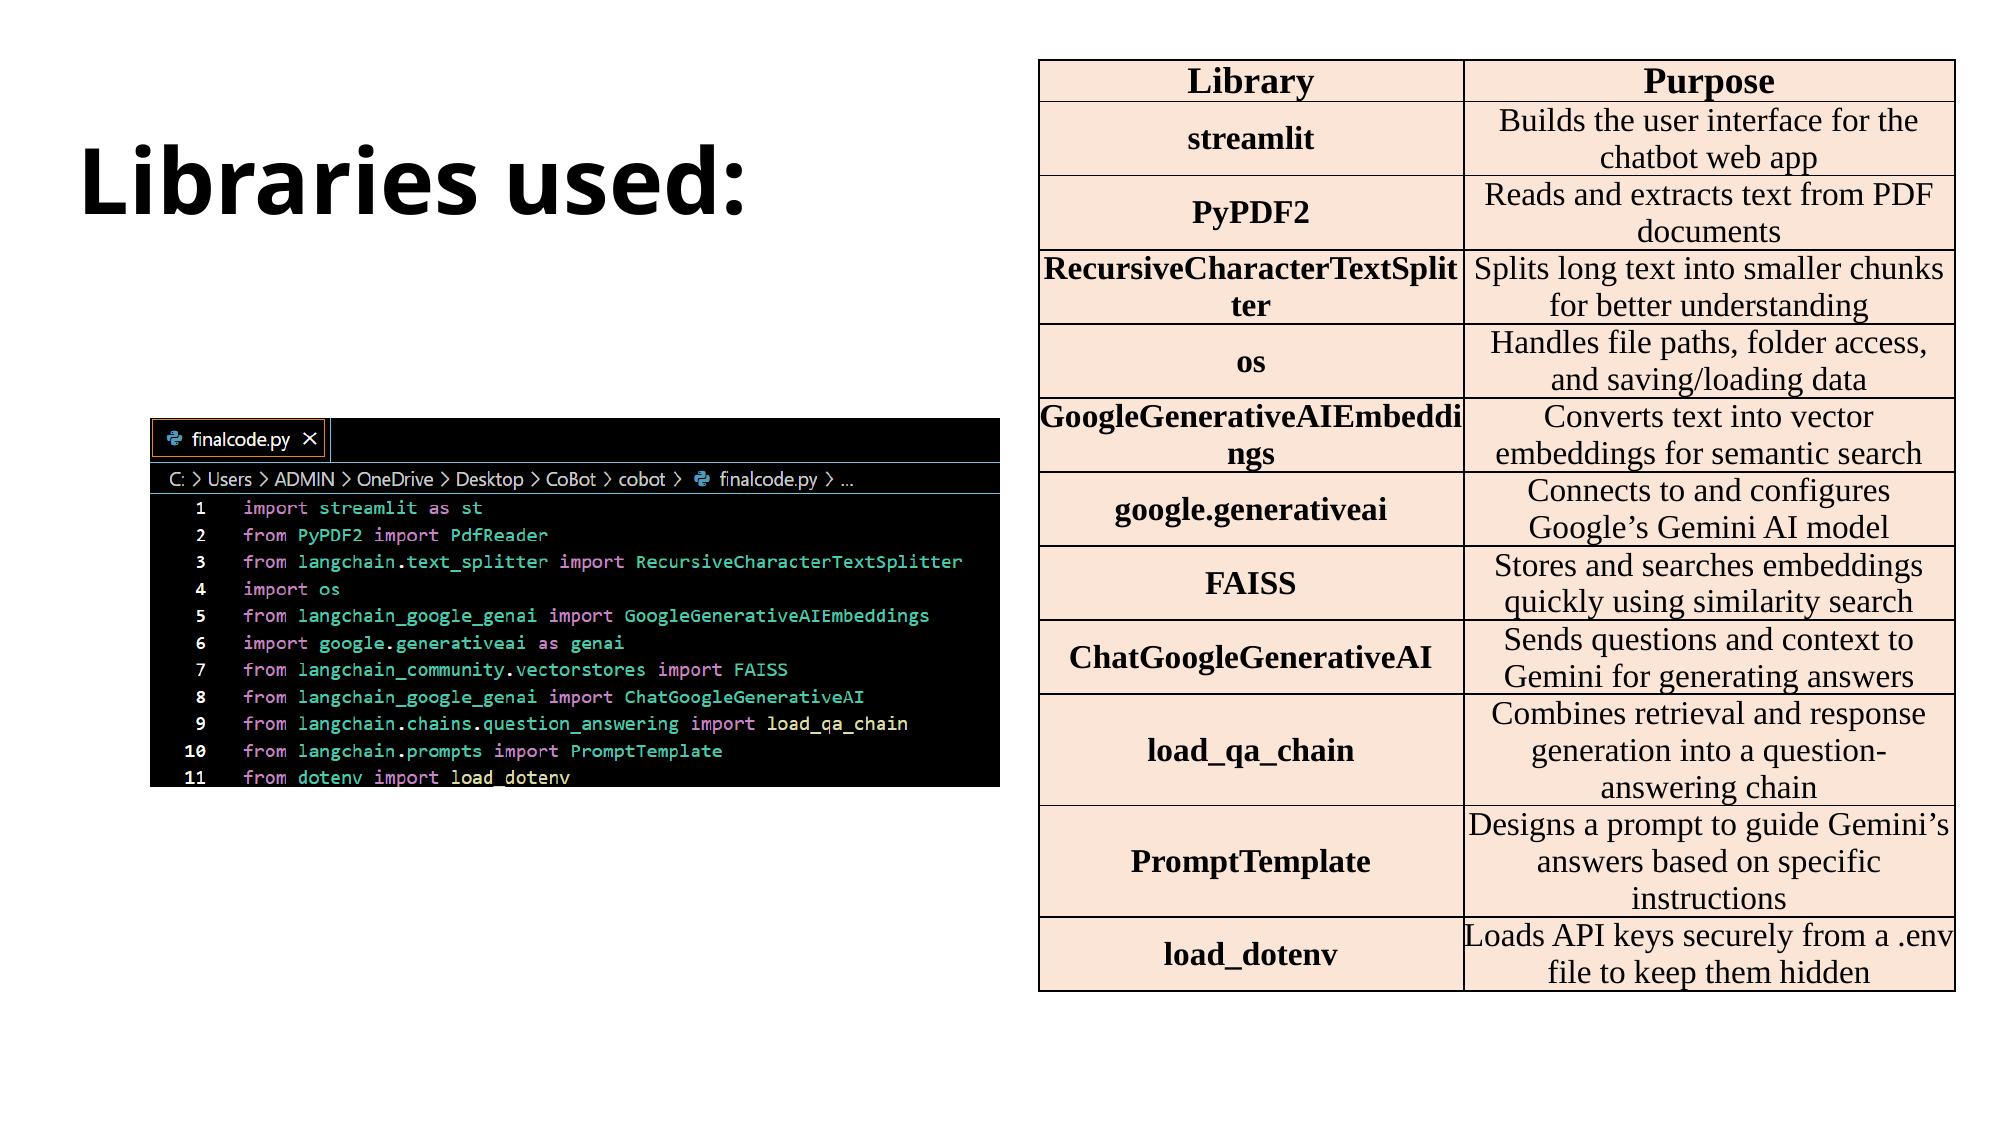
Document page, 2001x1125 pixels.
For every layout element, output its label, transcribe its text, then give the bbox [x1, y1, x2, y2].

table_cell load_dotenv [1040, 918, 1463, 990]
table_cell Sends questions and context to Gemini for generating answers [1465, 621, 1954, 693]
table_cell RecursiveCharacterTextSplitter [1040, 251, 1463, 323]
table_cell FAISS [1040, 547, 1463, 619]
table_cell Handles file paths, folder access, and saving/loading data [1465, 325, 1954, 397]
table_cell Stores and searches embeddings quickly using similarity search [1465, 547, 1954, 619]
table_cell PyPDF2 [1040, 176, 1463, 249]
table_cell PromptTemplate [1040, 806, 1463, 916]
table_cell Designs a prompt to guide Gemini’s answers based on specific instructions [1465, 806, 1954, 916]
table_cell GoogleGenerativeAIEmbeddings [1040, 399, 1463, 471]
table_cell Builds the user interface for the chatbot web app [1465, 102, 1954, 175]
table_cell Reads and extracts text from PDF documents [1465, 176, 1954, 249]
table_header Library [1040, 61, 1463, 101]
table_cell streamlit [1040, 102, 1463, 175]
table_header Purpose [1465, 61, 1954, 101]
table_cell Combines retrieval and response generation into a question-answering chain [1465, 695, 1954, 805]
table_cell Loads API keys securely from a .env file to keep them hidden [1465, 918, 1954, 990]
title Libraries used: [62, 75, 838, 294]
table_cell google.generativeai [1040, 473, 1463, 545]
table_cell ChatGoogleGenerativeAI [1040, 621, 1463, 693]
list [149, 418, 1000, 787]
table_cell Splits long text into smaller chunks for better understanding [1465, 251, 1954, 323]
table_cell load_qa_chain [1040, 695, 1463, 805]
table_cell Converts text into vector embeddings for semantic search [1465, 399, 1954, 471]
table_cell Connects to and configures Google’s Gemini AI model [1465, 473, 1954, 545]
table_cell os [1040, 325, 1463, 397]
